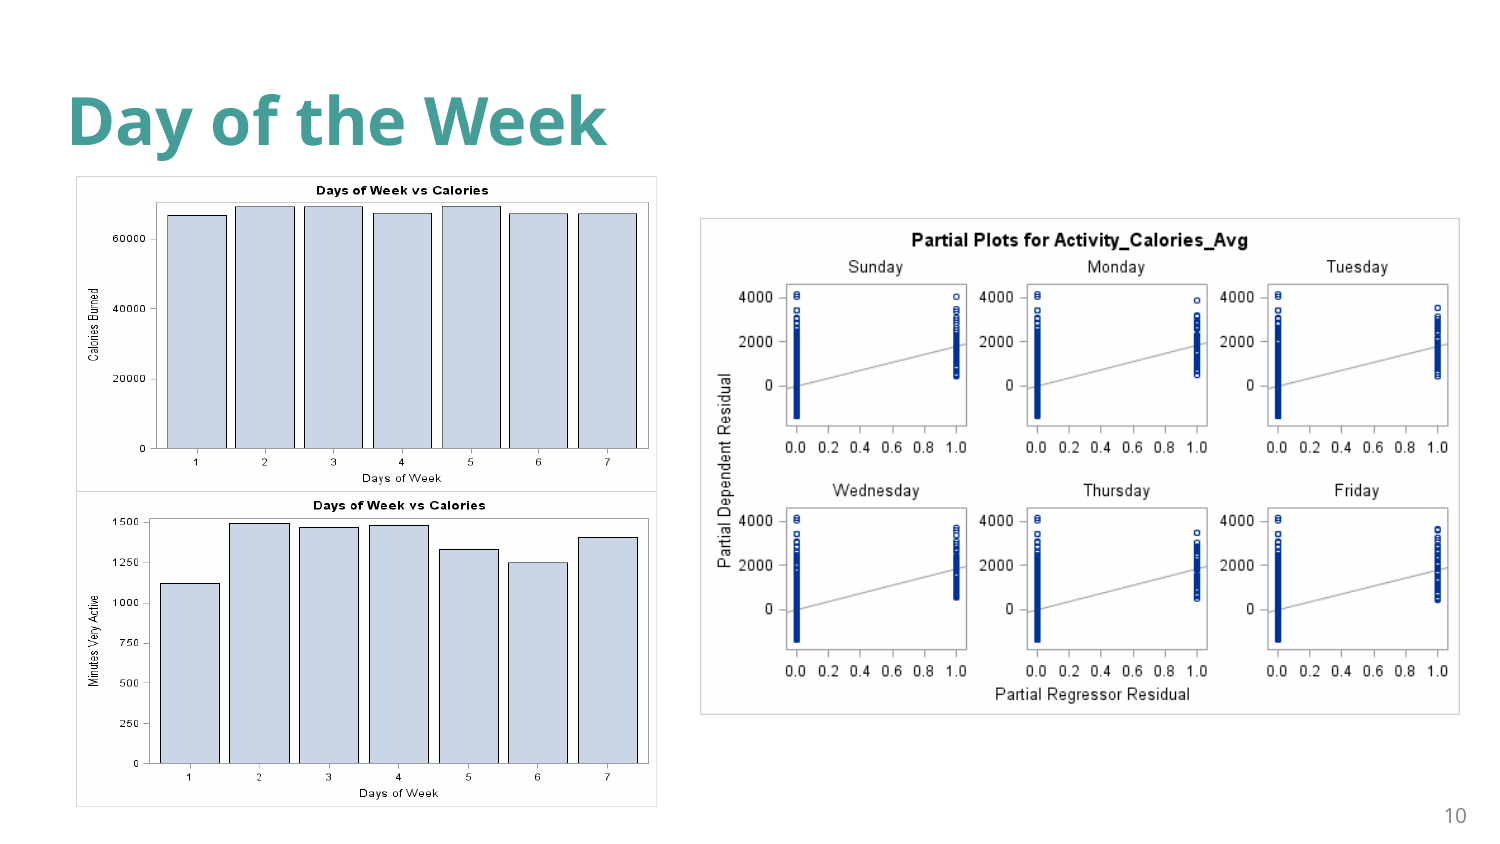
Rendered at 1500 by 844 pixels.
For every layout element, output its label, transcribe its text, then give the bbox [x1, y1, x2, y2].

slide_number 10 [1428, 803, 1490, 831]
picture [700, 218, 1460, 716]
text_box [76, 167, 1412, 715]
picture [76, 176, 657, 808]
text_box Day of the Week [51, 64, 1449, 167]
